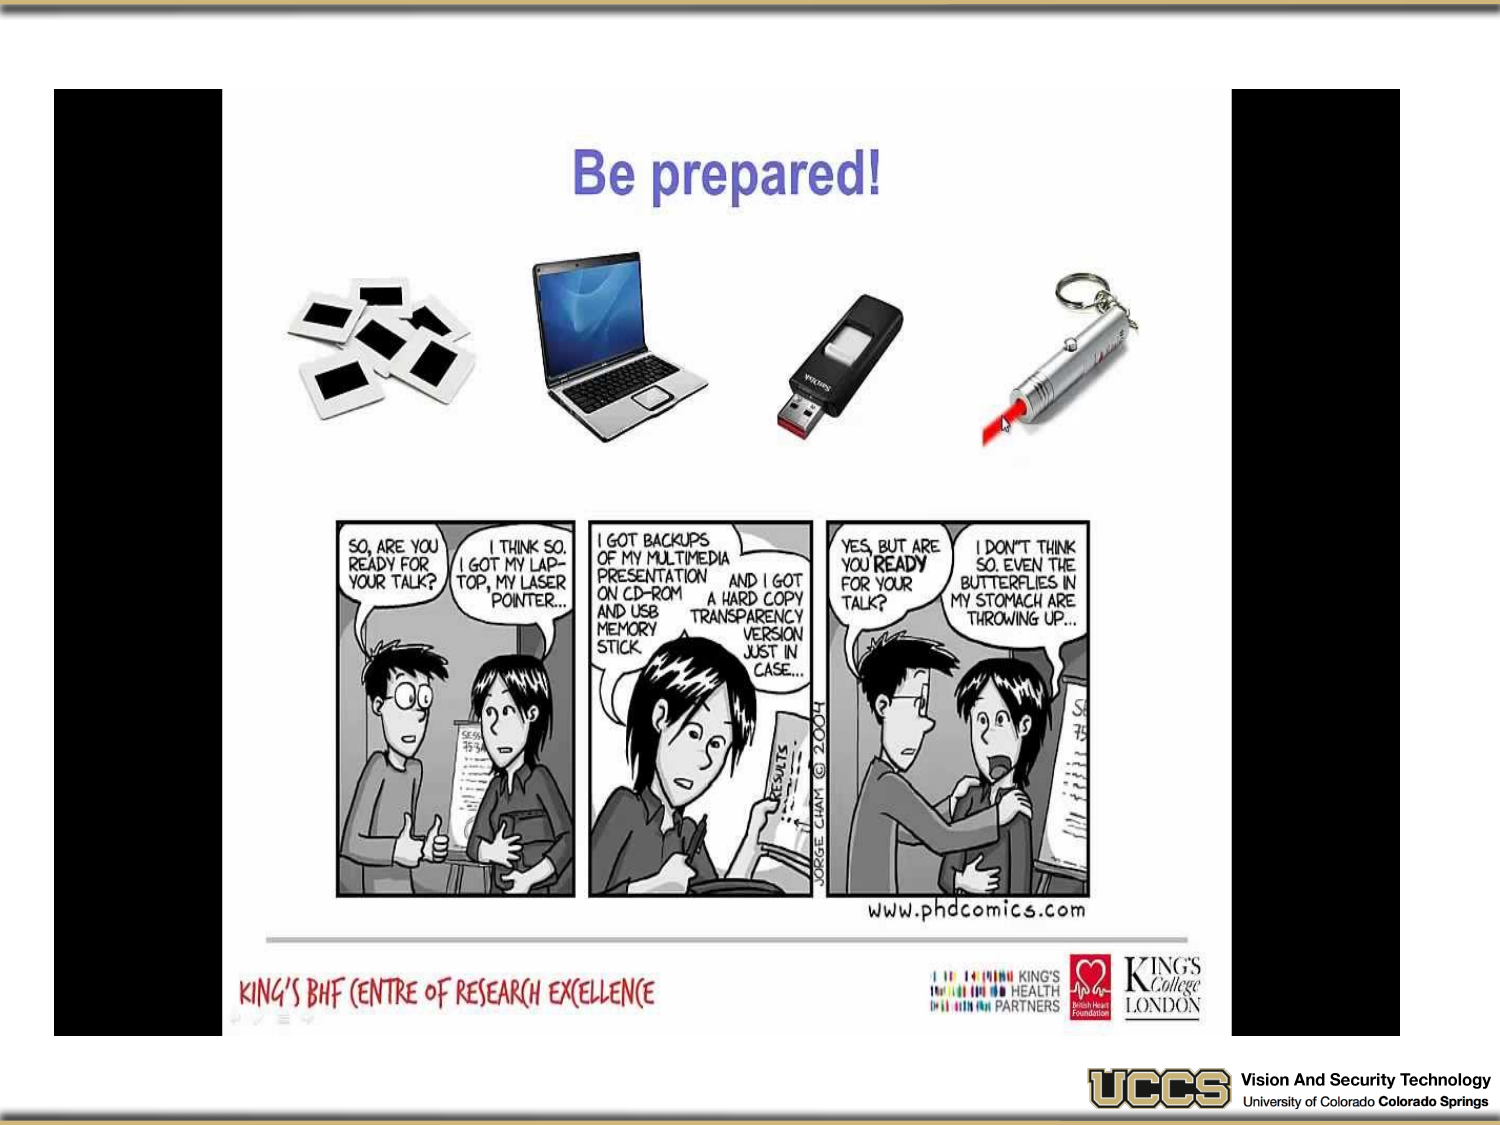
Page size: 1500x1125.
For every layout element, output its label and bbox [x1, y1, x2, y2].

picture [1079, 1061, 1495, 1118]
picture [53, 88, 1401, 1036]
